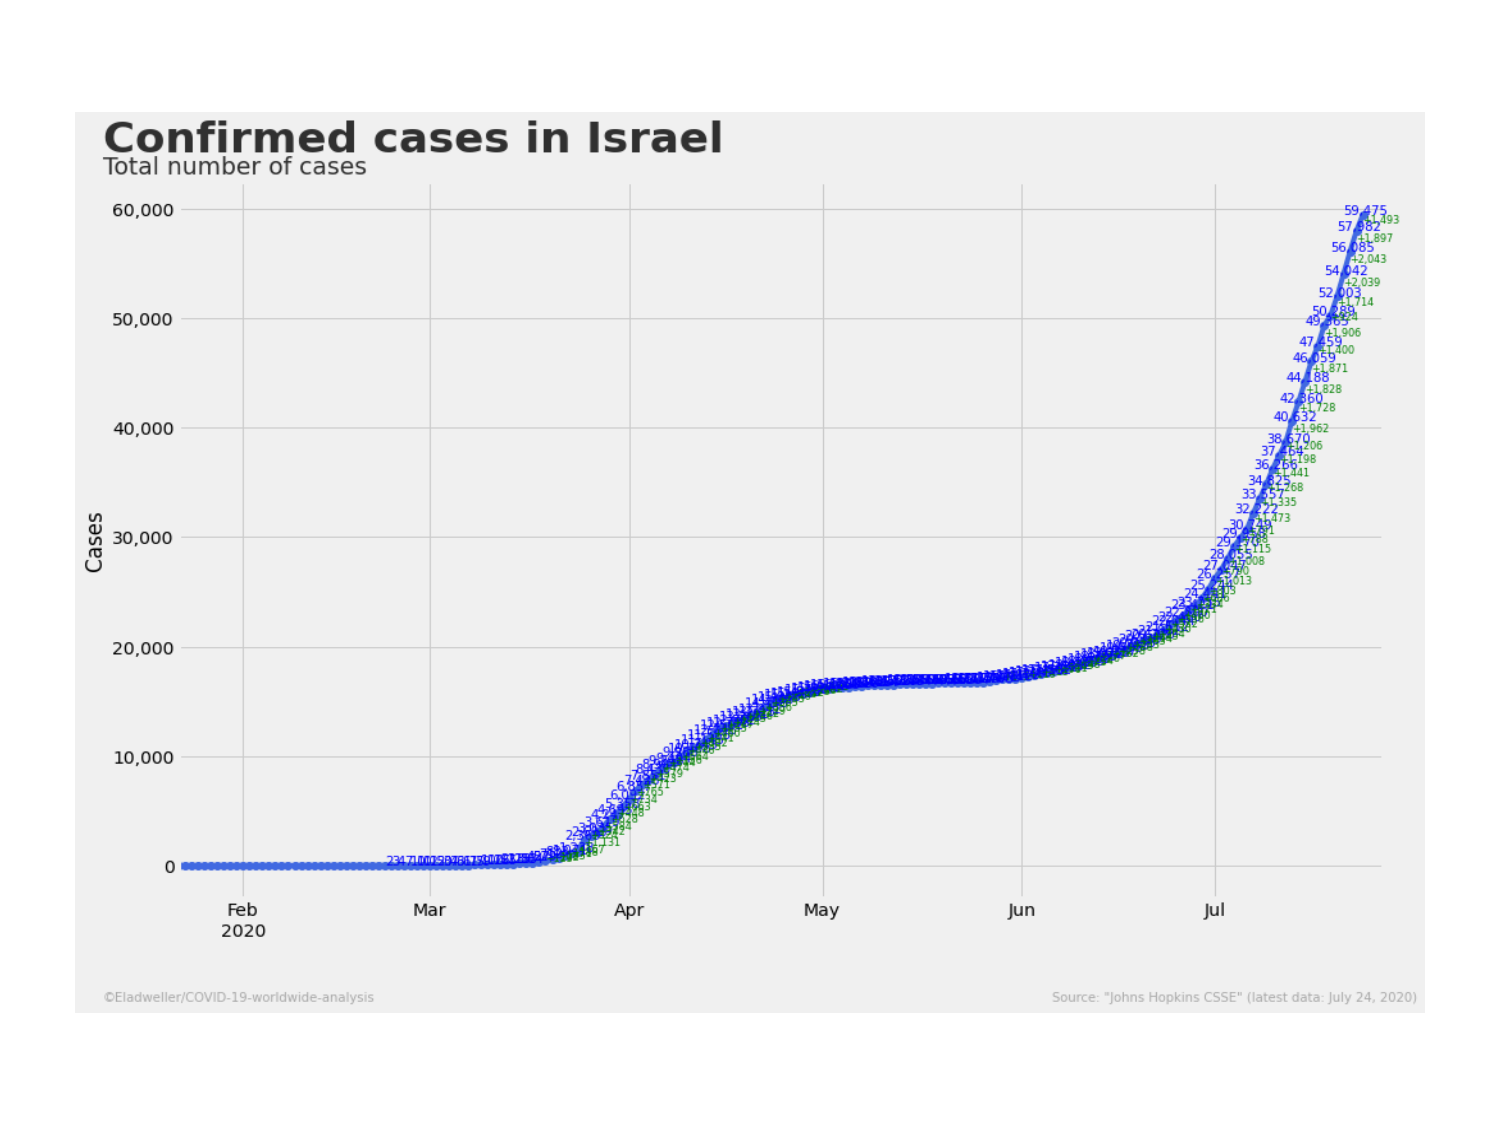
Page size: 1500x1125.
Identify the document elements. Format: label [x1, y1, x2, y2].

picture [74, 112, 1426, 1013]
